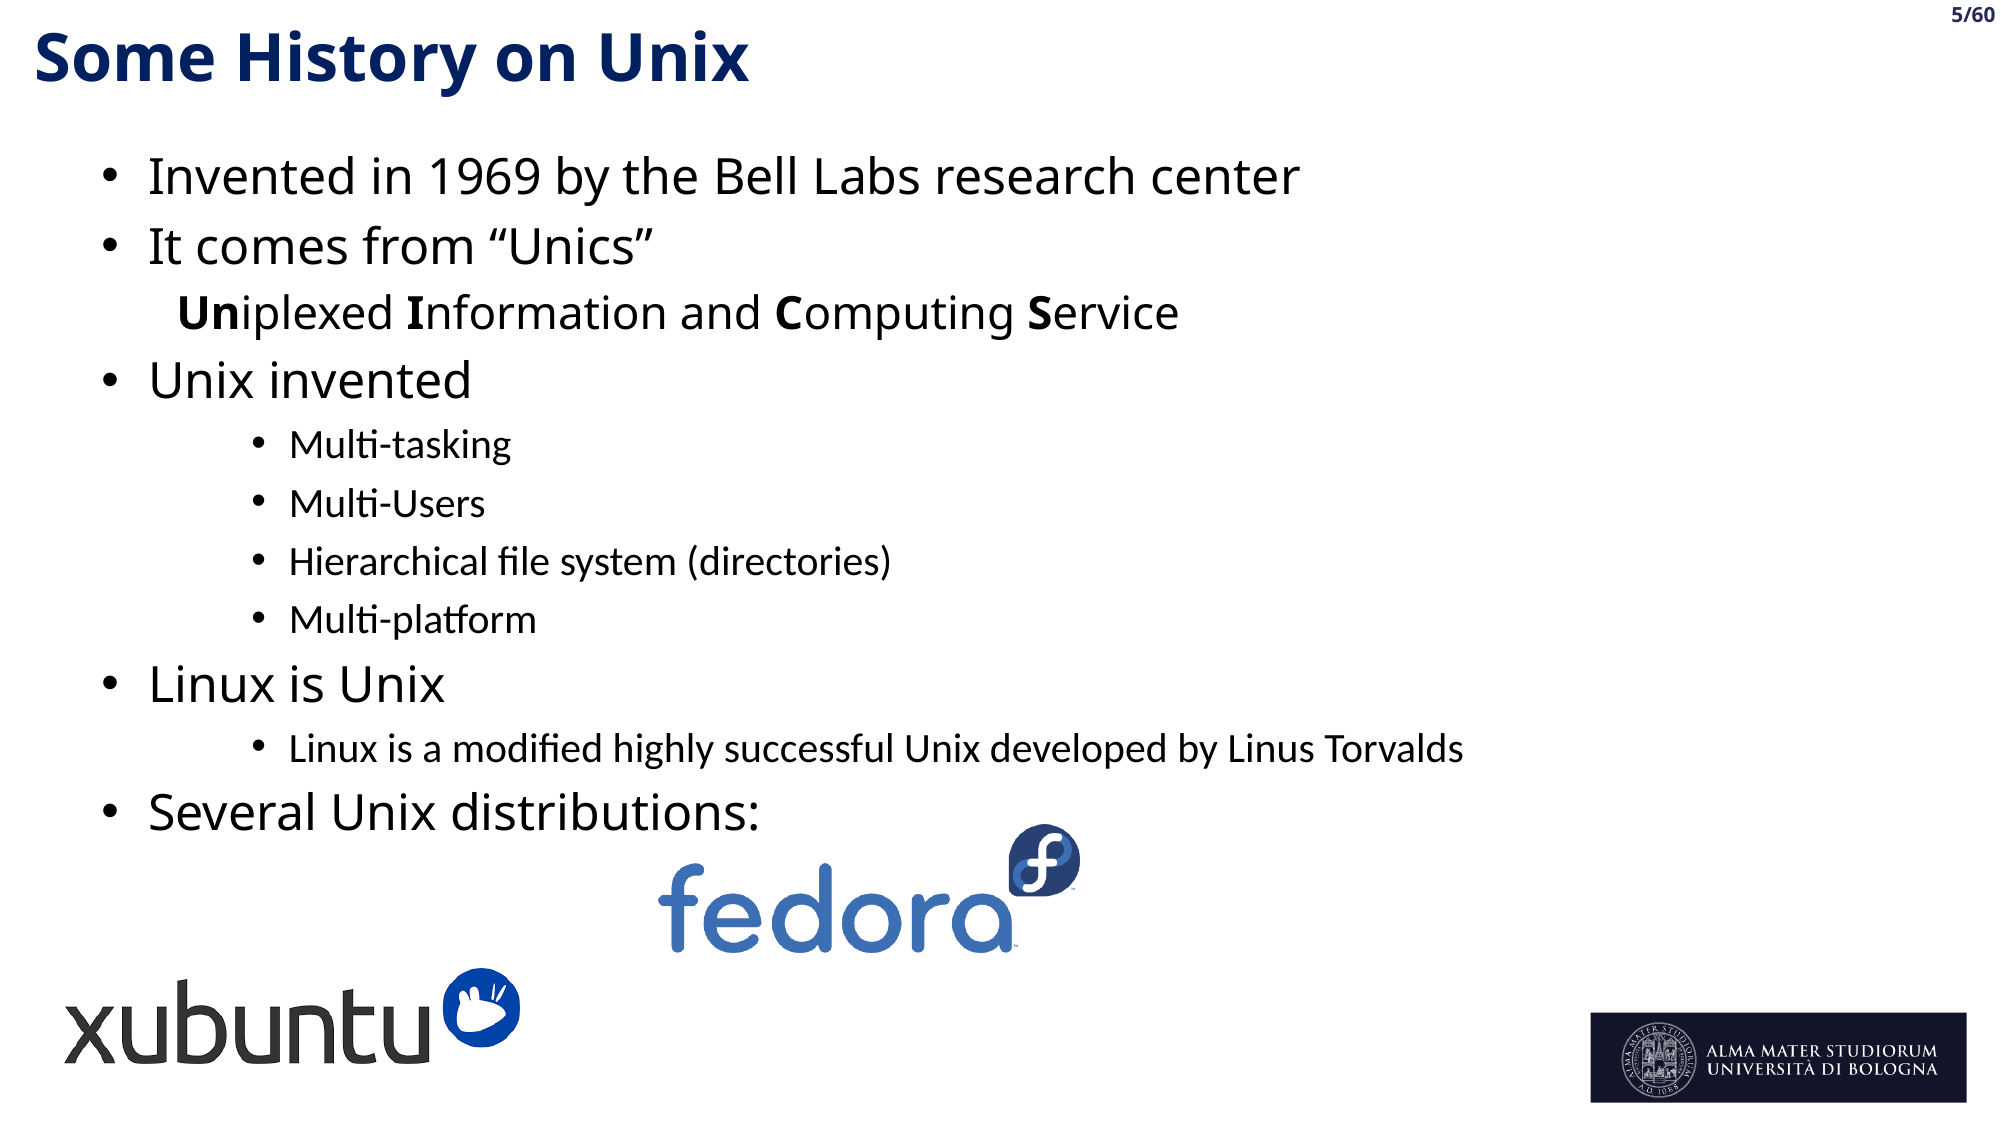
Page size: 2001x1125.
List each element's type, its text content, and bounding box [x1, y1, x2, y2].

picture [658, 824, 1081, 953]
picture [63, 968, 521, 1064]
picture [1614, 1012, 1944, 1103]
list Some History on Unix [19, 7, 1930, 102]
list Invented in 1969 by the Bell Labs research center It comes from “Unics” Uniplexed Information and Computing Service Unix invented Multi-tasking Multi-Users Hierarchical file system (directories) Multi-platform Linux is Unix Linux is a modified highly successful Unix developed by Linus Torvalds Several Unix distributions: [86, 137, 1930, 870]
